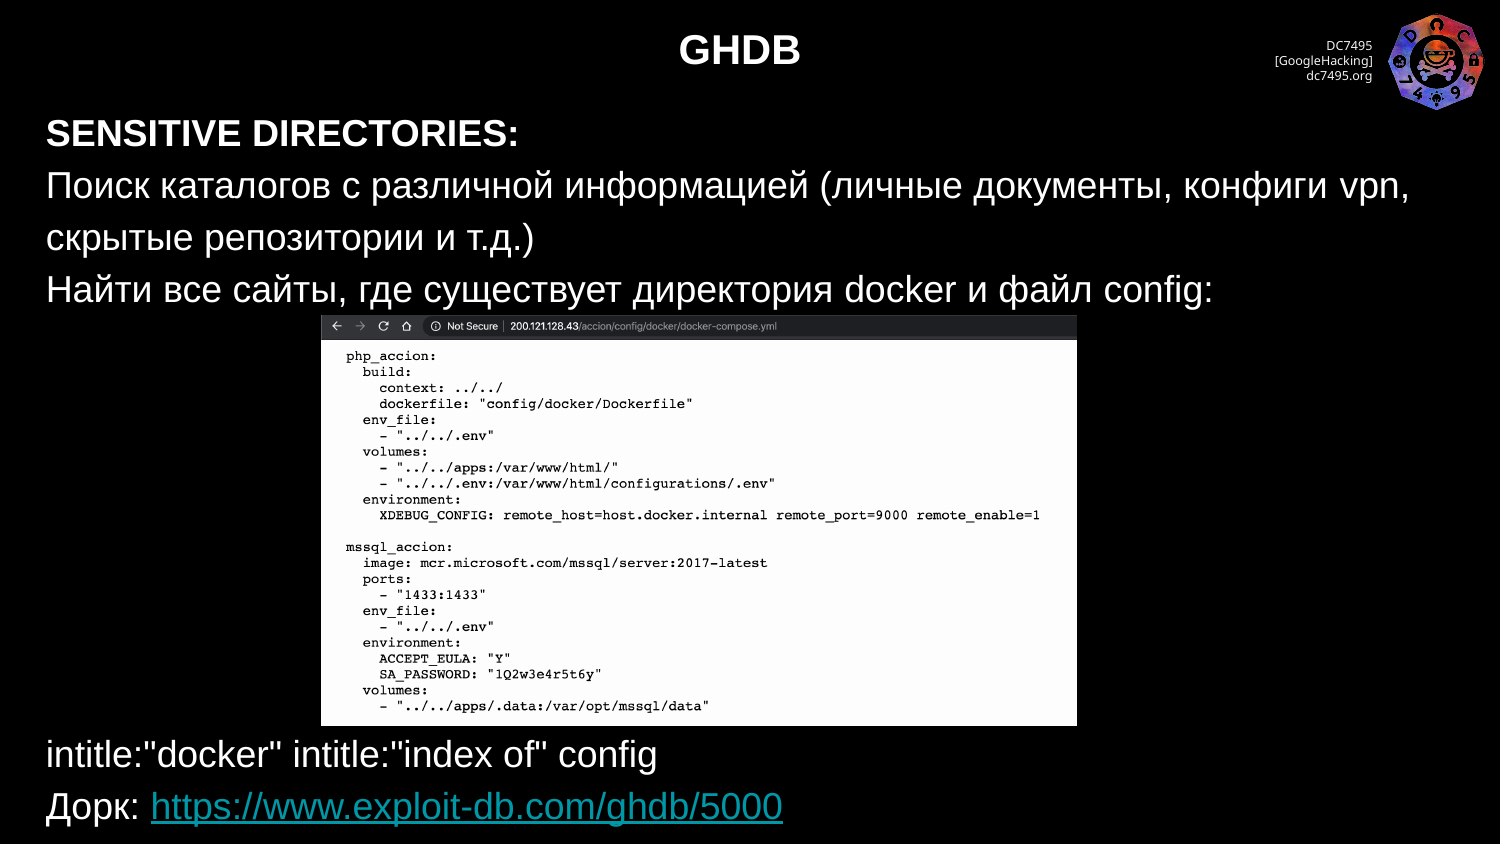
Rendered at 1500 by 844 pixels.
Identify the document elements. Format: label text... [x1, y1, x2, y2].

picture [321, 315, 1077, 726]
picture [1385, 10, 1488, 113]
text_box DC7495 [GoogleHacking] dc7495.org [1115, 37, 1373, 113]
list GHDB SENSITIVE DIRECTORIES: Поиск каталогов с различной информацией (личные документы, конфиги vpn, скрытые репозитории и т.д.) Найти все сайты, где существует директория docker и файл config: intitle:"docker" intitle:"index of" config Дорк: https://www.exploit-db.com/ghdb/5000 [12, 0, 1450, 809]
